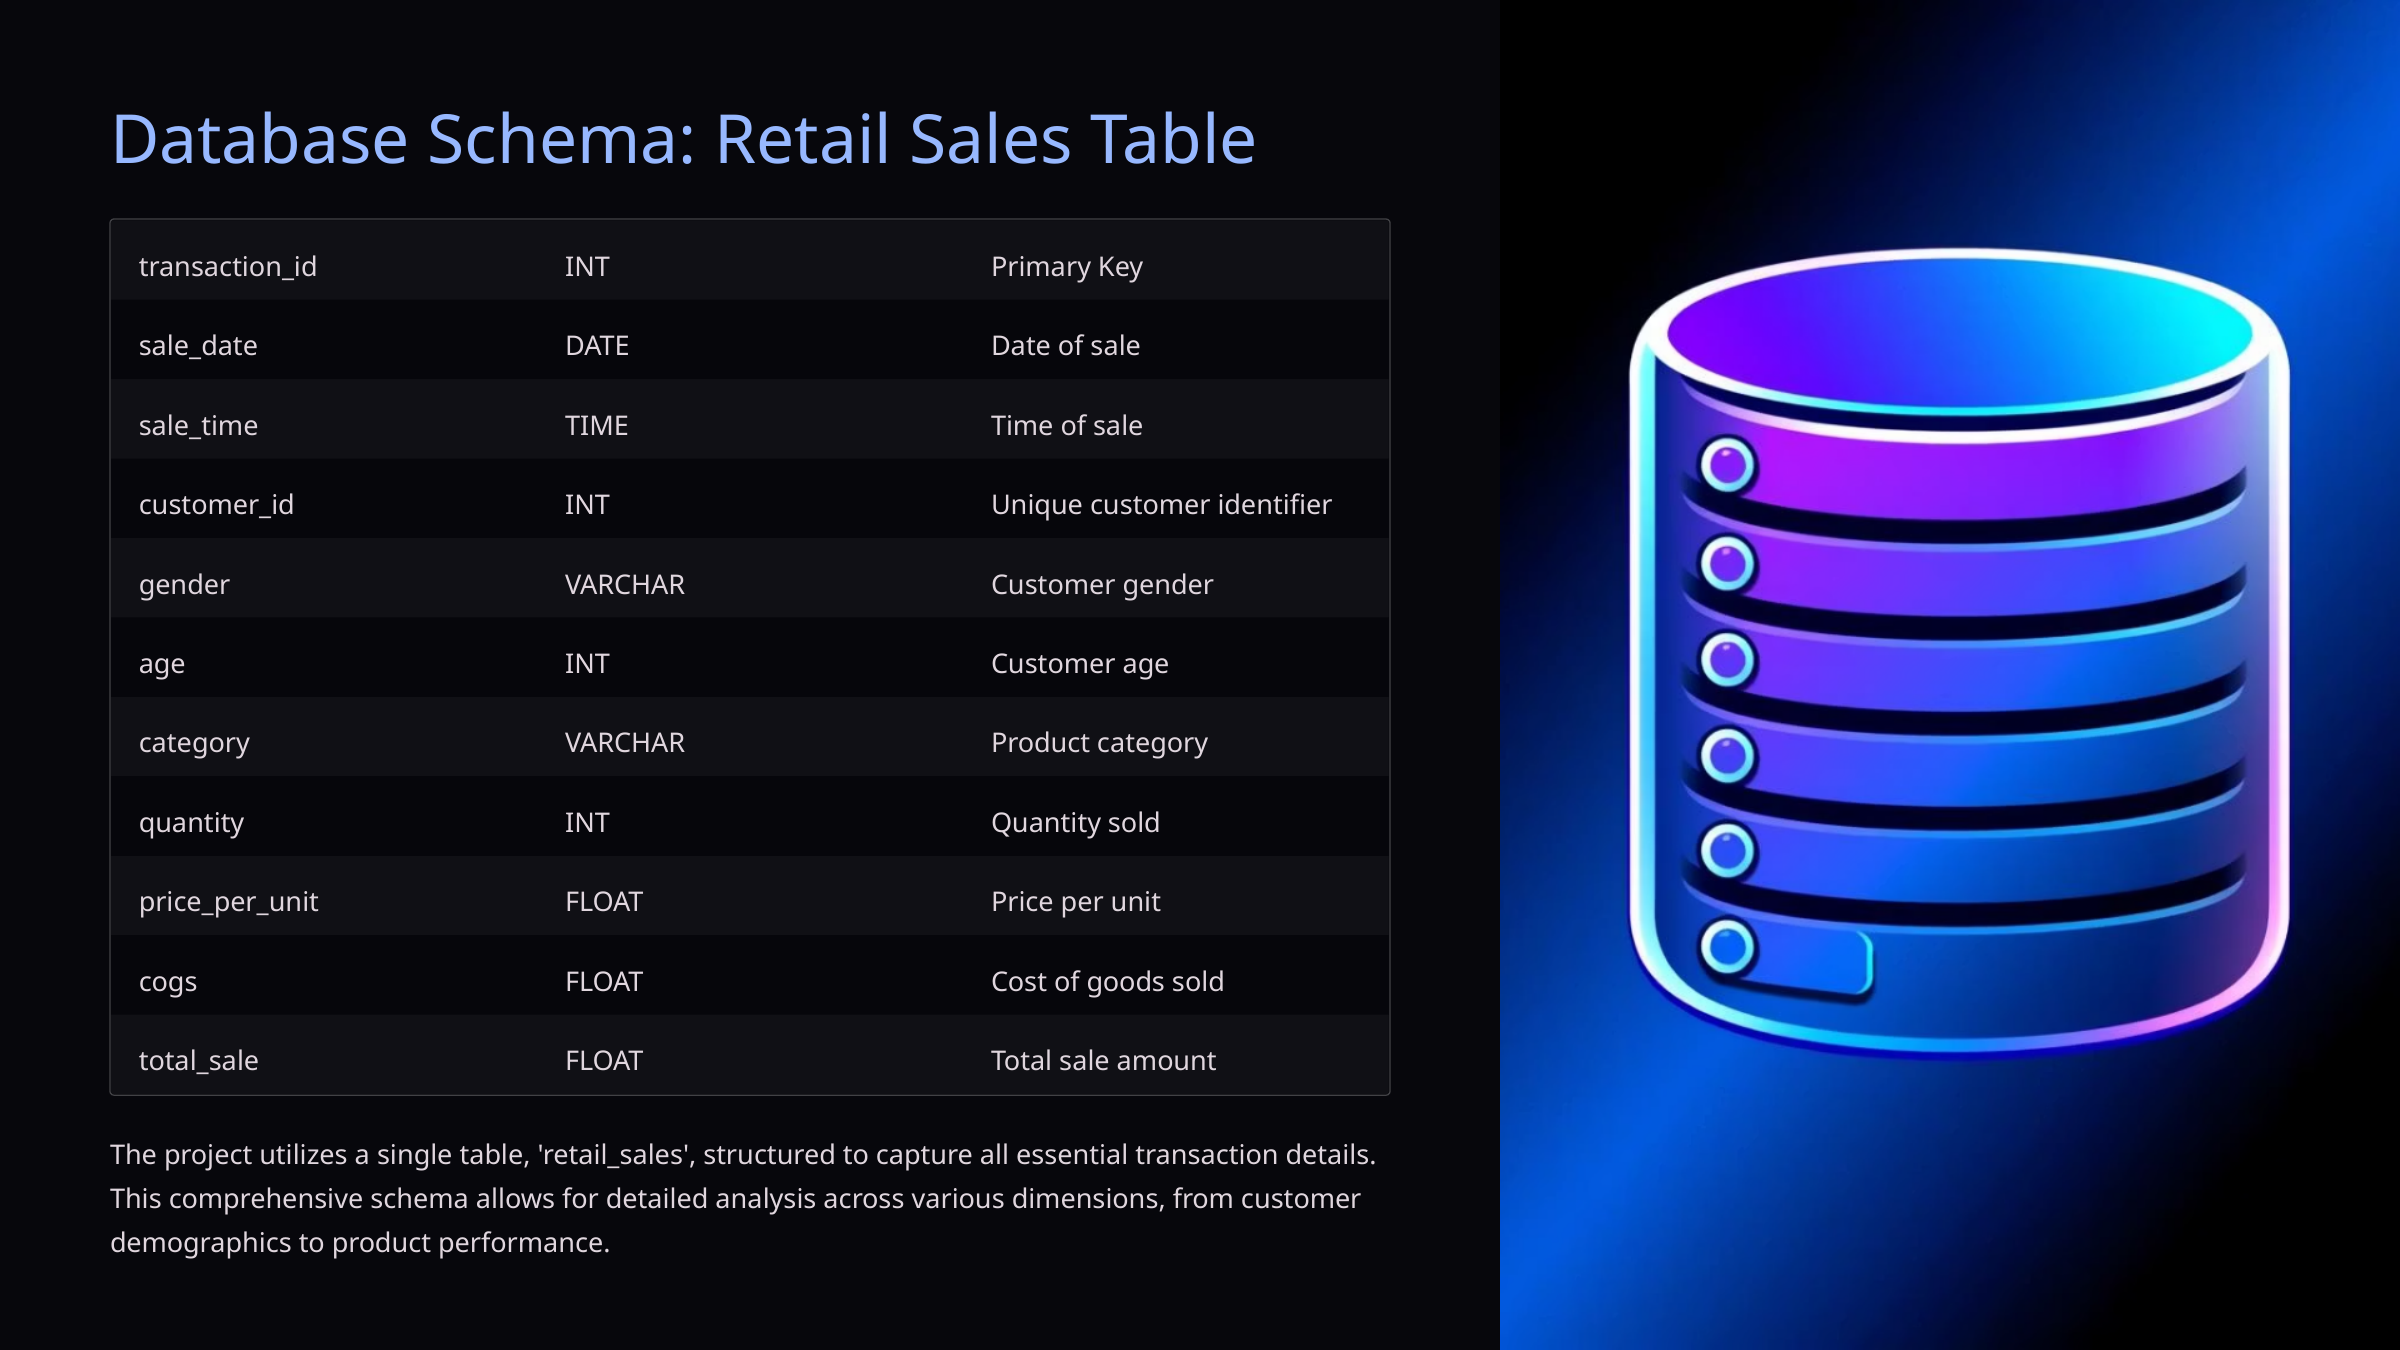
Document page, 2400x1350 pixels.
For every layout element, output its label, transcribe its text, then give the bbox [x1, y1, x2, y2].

text_box Date of sale [991, 317, 1362, 362]
text_box VARCHAR [565, 555, 935, 600]
text_box Customer age [991, 635, 1362, 680]
text_box [111, 935, 1389, 1014]
text_box Cost of goods sold [991, 952, 1362, 997]
text_box TIME [565, 396, 935, 441]
text_box VARCHAR [565, 714, 935, 759]
text_box FLOAT [565, 952, 935, 997]
text_box INT [565, 476, 935, 521]
text_box INT [565, 793, 935, 838]
text_box Database Schema: Retail Sales Table [109, 91, 1380, 178]
text_box [111, 617, 1389, 696]
text_box [111, 537, 1389, 617]
picture [1499, 0, 2400, 1350]
text_box age [138, 635, 509, 680]
text_box price_per_unit [138, 873, 509, 918]
text_box Quantity sold [991, 793, 1362, 838]
text_box FLOAT [565, 1032, 935, 1077]
text_box sale_date [138, 317, 509, 362]
text_box [111, 696, 1389, 776]
text_box Product category [991, 714, 1362, 759]
text_box INT [565, 635, 935, 680]
text_box [111, 776, 1389, 855]
text_box Unique customer identifier [991, 476, 1362, 521]
text_box [111, 379, 1389, 458]
text_box DATE [565, 317, 935, 362]
text_box Total sale amount [991, 1032, 1362, 1077]
text_box [111, 855, 1389, 935]
text_box Primary Key [991, 237, 1362, 282]
text_box [111, 220, 1389, 299]
text_box total_sale [138, 1032, 509, 1077]
text_box [111, 299, 1389, 379]
text_box customer_id [138, 476, 509, 521]
text_box Customer gender [991, 555, 1362, 600]
text_box [111, 1014, 1389, 1094]
text_box INT [565, 237, 935, 282]
text_box gender [138, 555, 509, 600]
text_box sale_time [138, 396, 509, 441]
text_box [111, 458, 1389, 537]
text_box Time of sale [991, 396, 1362, 441]
text_box transaction_id [138, 237, 509, 282]
text_box cogs [138, 952, 509, 997]
text_box quantity [138, 793, 509, 838]
text_box category [138, 714, 509, 759]
text_box FLOAT [565, 873, 935, 918]
text_box Price per unit [991, 873, 1362, 918]
text_box The project utilizes a single table, 'retail_sales', structured to capture all essential transaction details. This comprehensive schema allows for detailed analysis across various dimensions, from customer demographics to product performance. [109, 1126, 1391, 1259]
